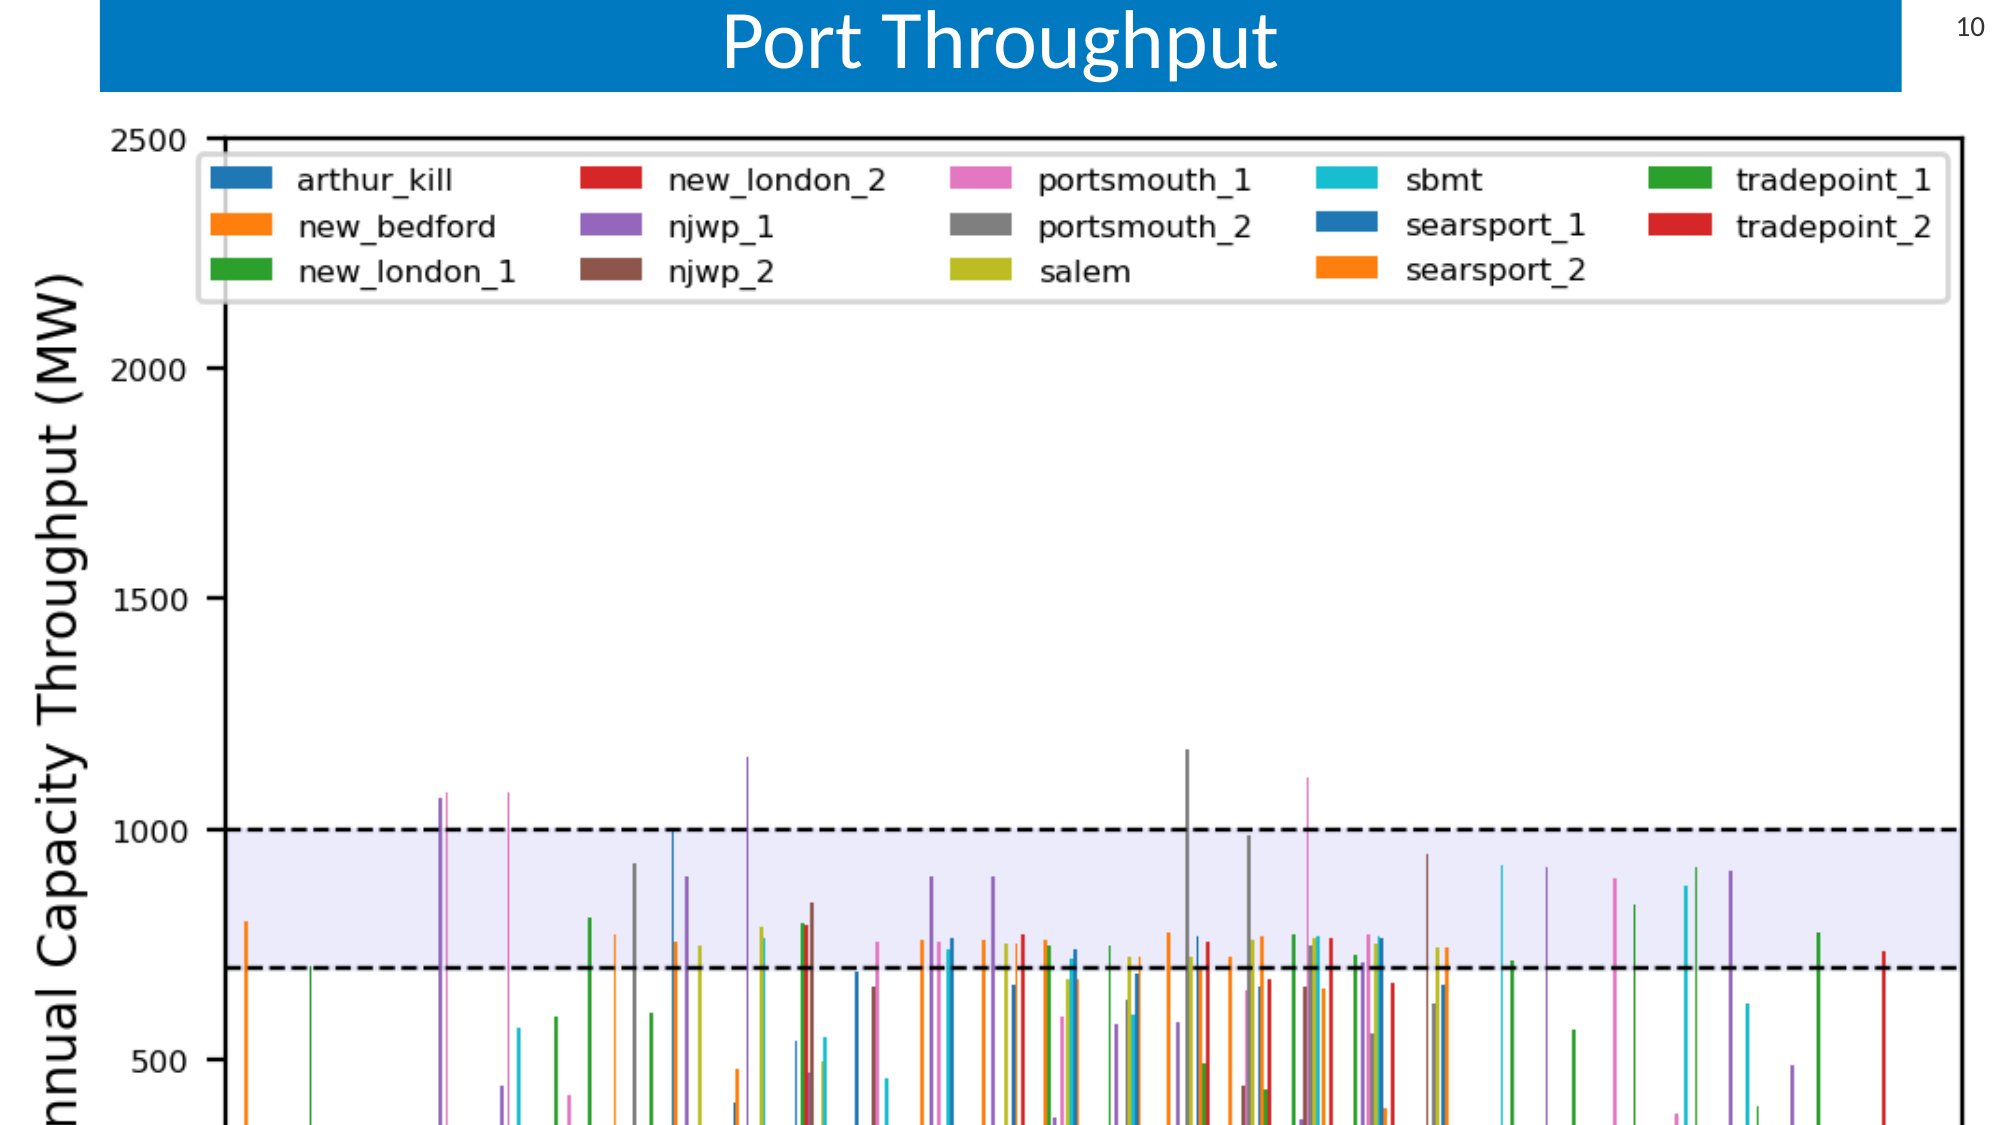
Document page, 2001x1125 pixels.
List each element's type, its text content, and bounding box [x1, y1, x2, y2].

picture [0, 92, 2000, 1125]
title Port Throughput [99, 0, 1902, 91]
